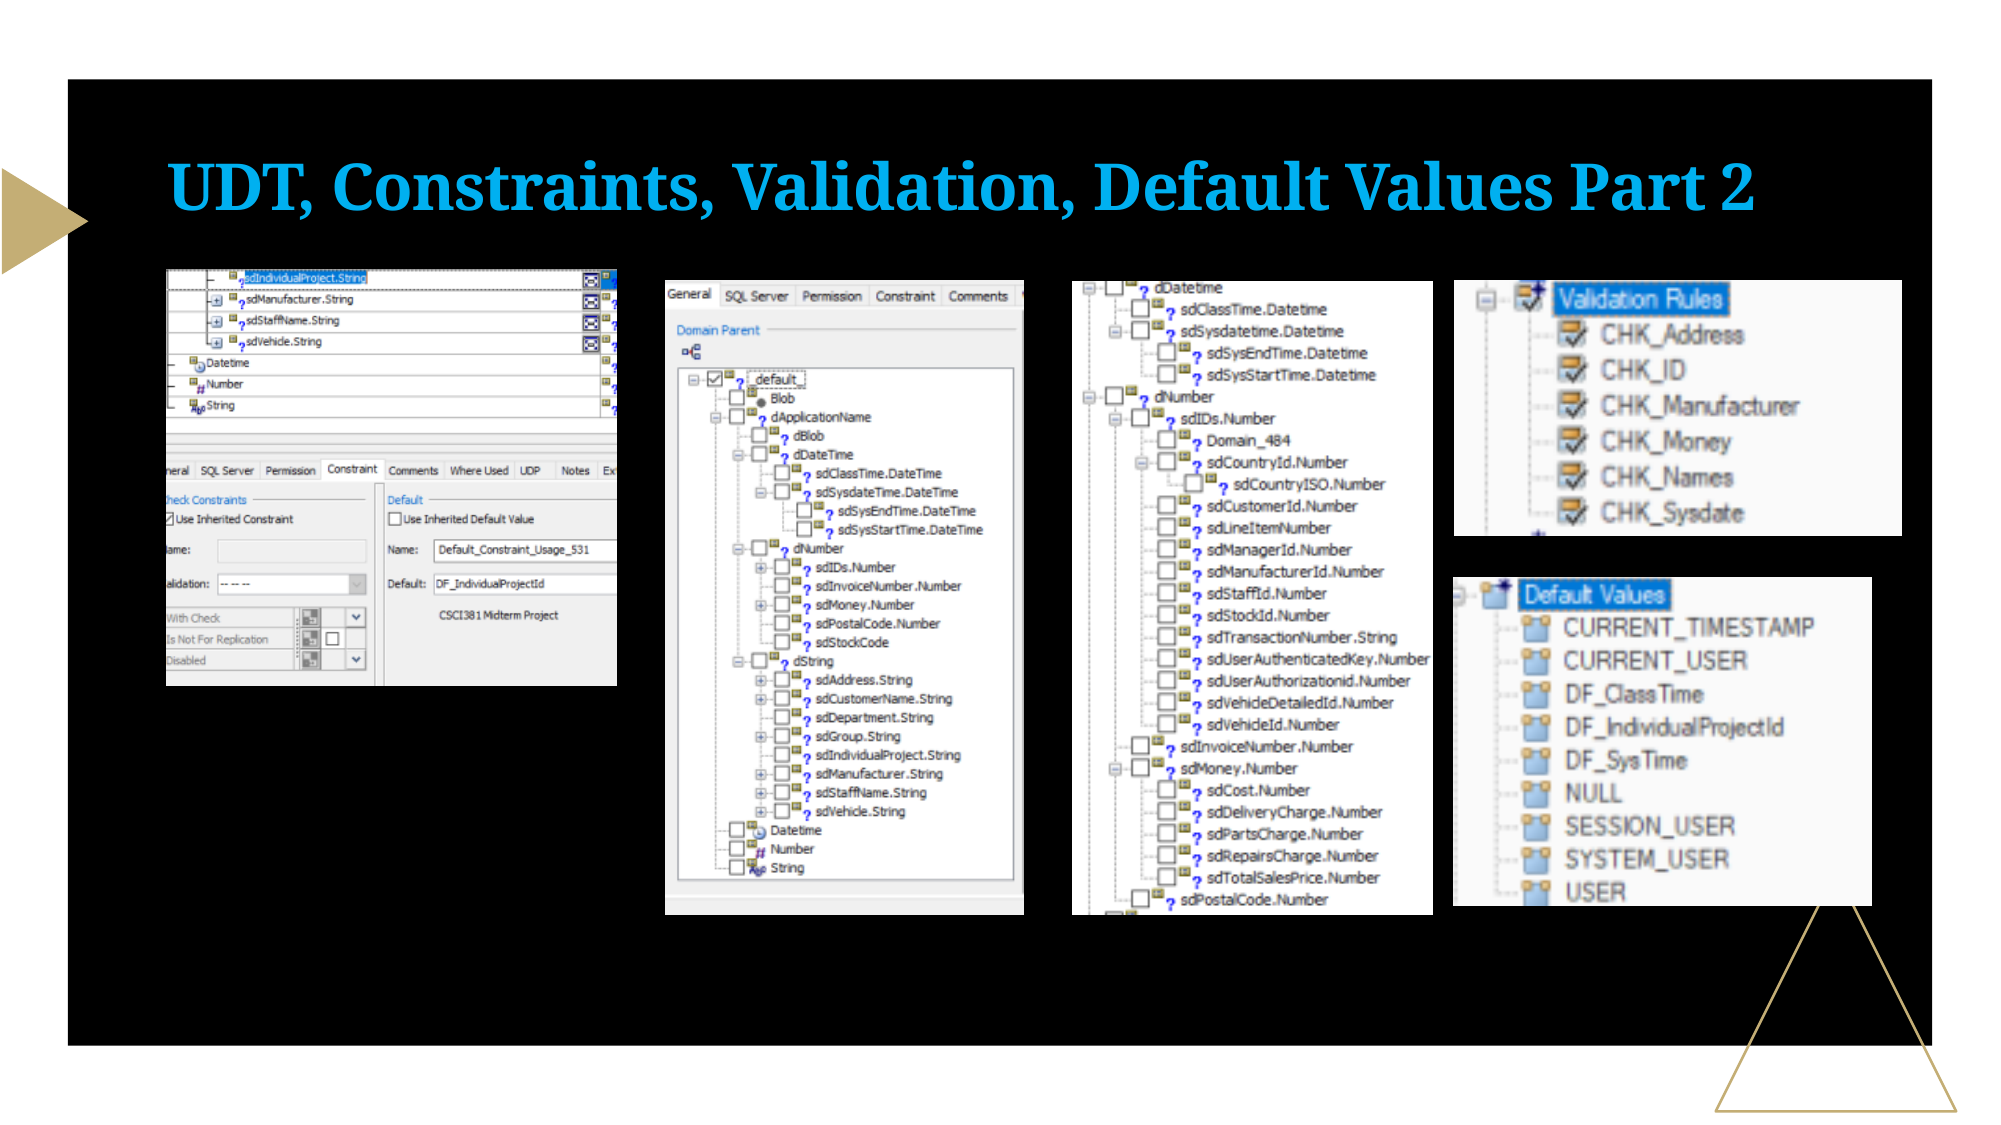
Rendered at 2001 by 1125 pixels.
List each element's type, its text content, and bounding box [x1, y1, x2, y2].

picture [1453, 280, 1903, 536]
picture [165, 268, 617, 687]
picture [664, 280, 1024, 916]
title UDT, Constraints, Validation, Default Values Part 2 [152, 146, 1868, 296]
picture [1453, 577, 1873, 906]
picture [1071, 280, 1433, 916]
